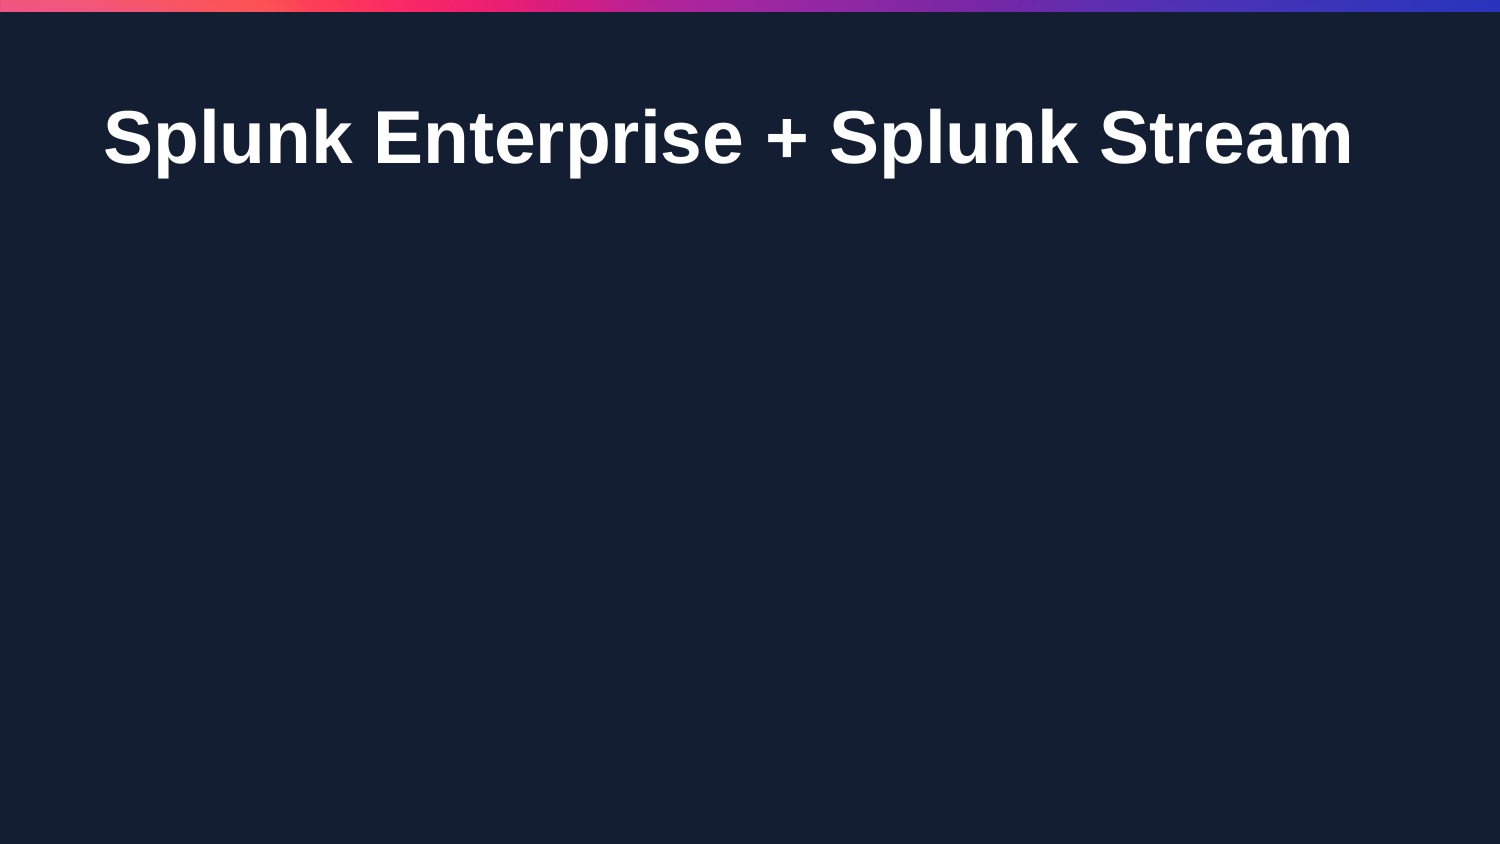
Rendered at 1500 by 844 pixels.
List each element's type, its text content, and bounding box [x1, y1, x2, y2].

picture [0, 0, 1500, 12]
title Splunk Enterprise + Splunk Stream [88, 88, 1412, 217]
